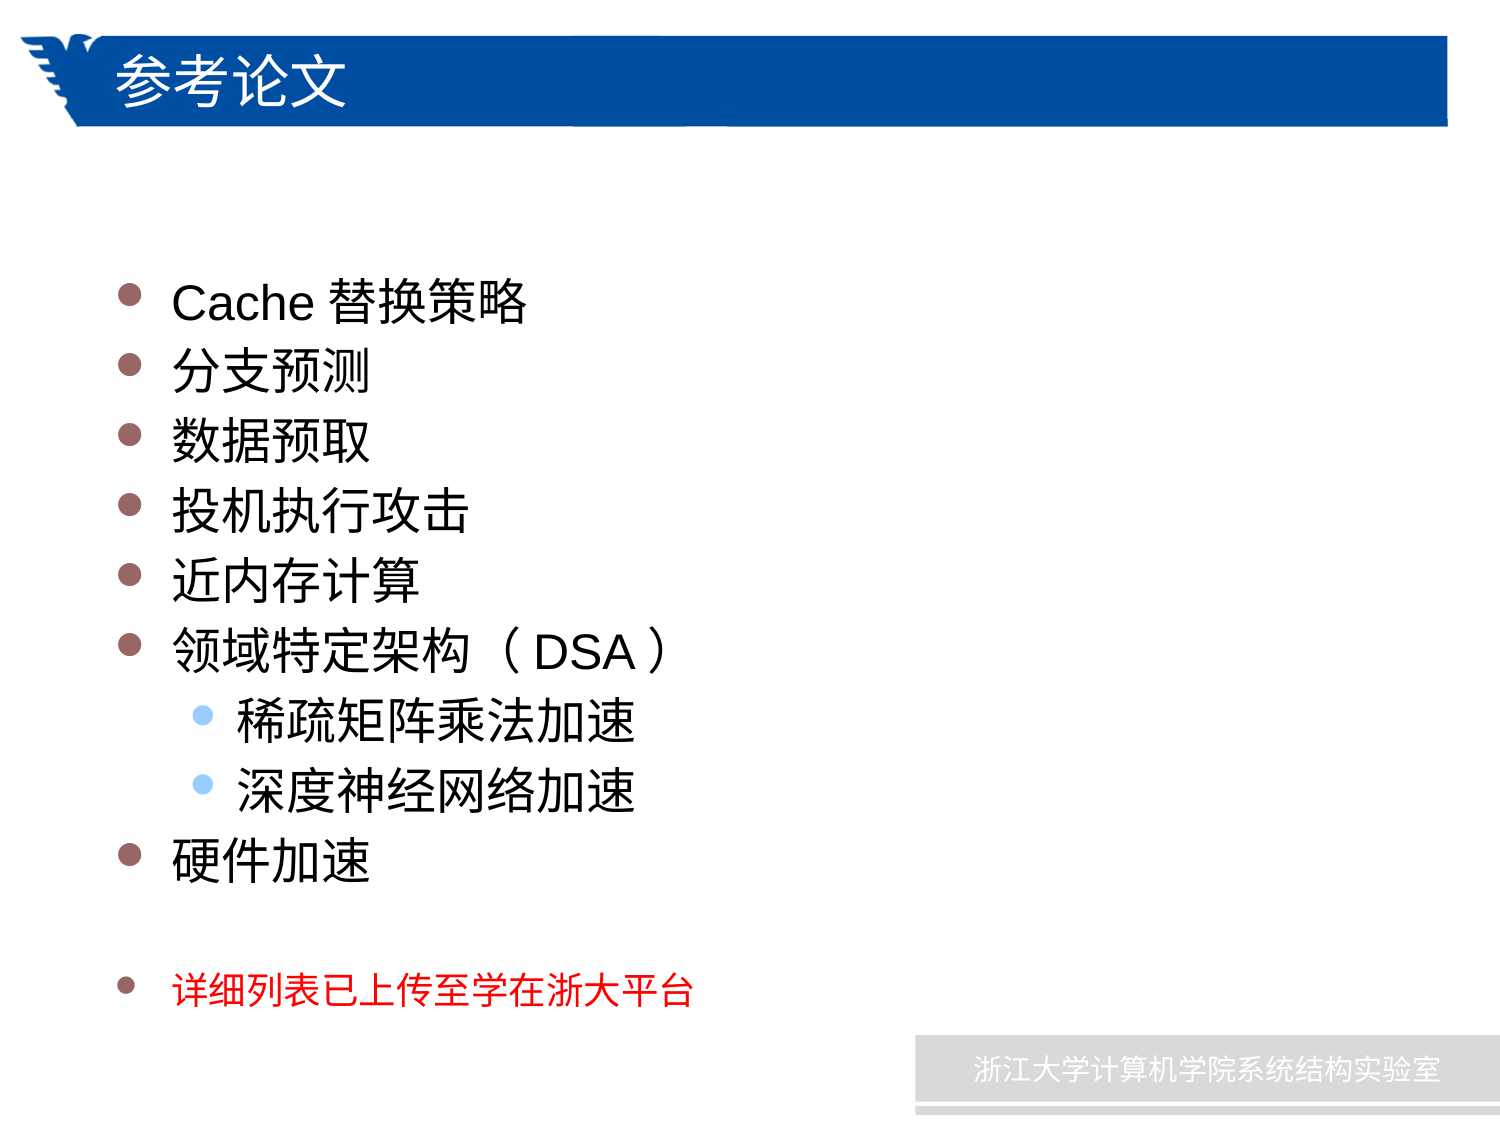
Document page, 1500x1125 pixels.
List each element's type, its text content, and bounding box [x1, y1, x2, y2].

title 参考论文 [99, 37, 1347, 188]
picture [5, 19, 148, 127]
list Cache替换策略 分支预测 数据预取 投机执行攻击 近内存计算 领域特定架构（DSA） 稀疏矩阵乘法加速 深度神经网络加速 硬件加速 详细列表已上传至学在浙大平台 [99, 262, 1400, 988]
